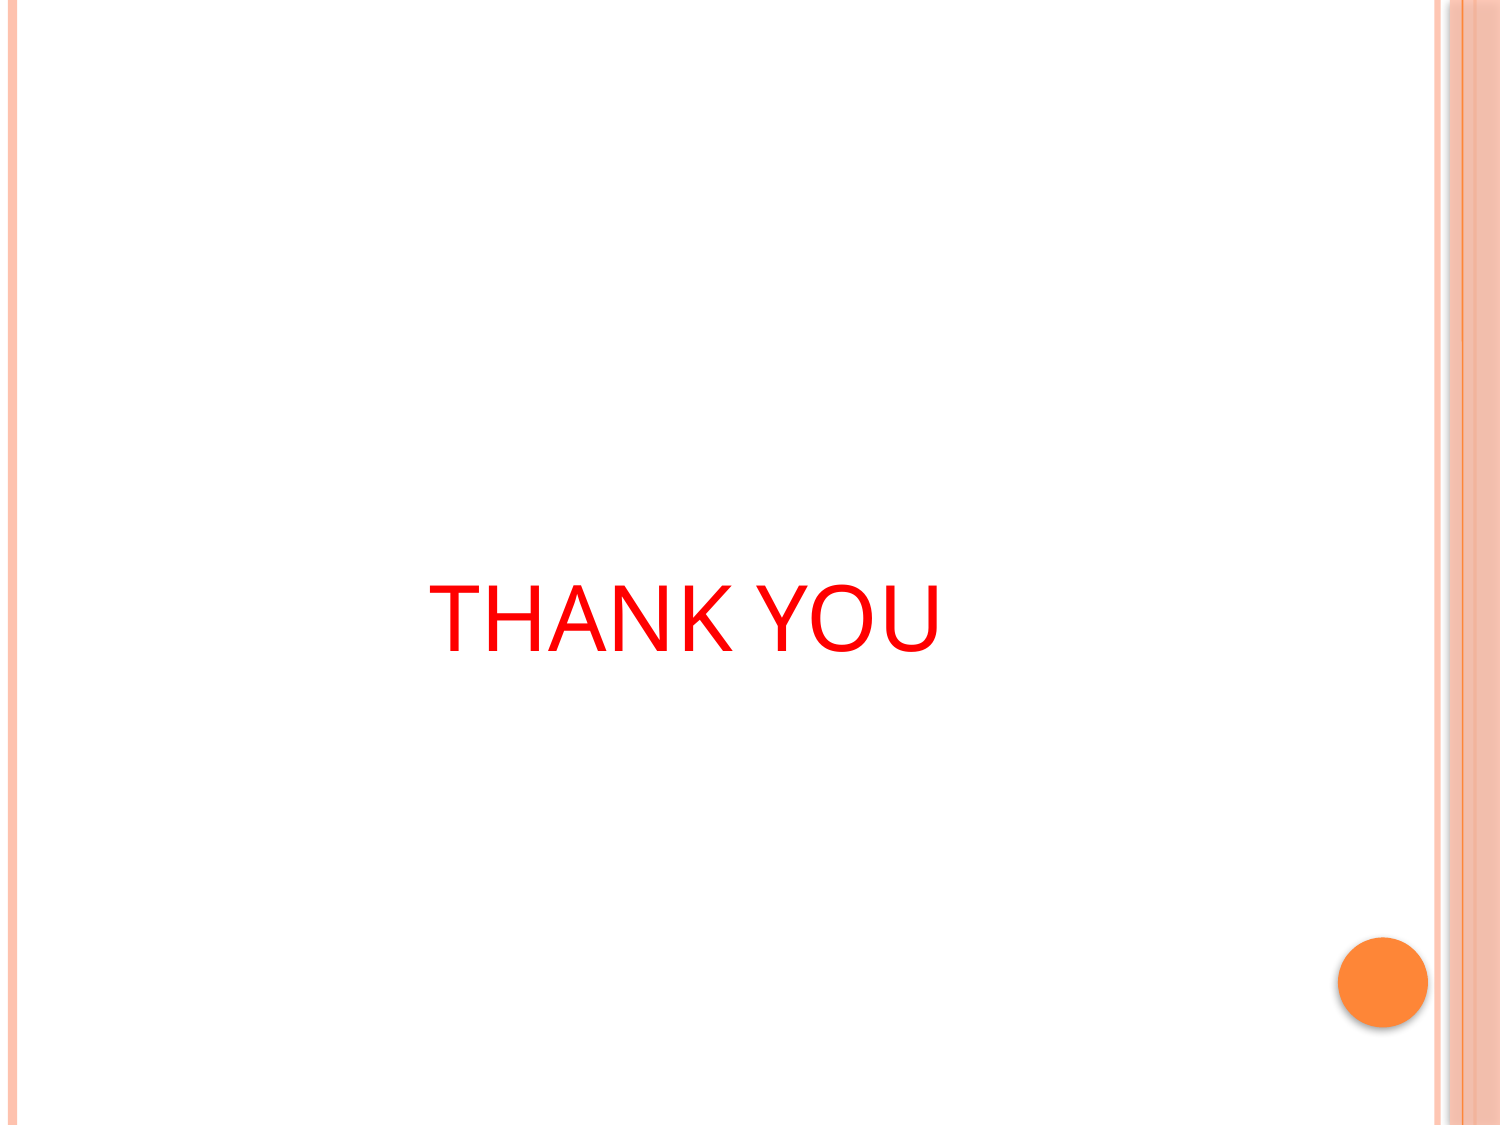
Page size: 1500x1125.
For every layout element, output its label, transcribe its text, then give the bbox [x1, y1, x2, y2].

list THANK YOU [75, 262, 1300, 1062]
